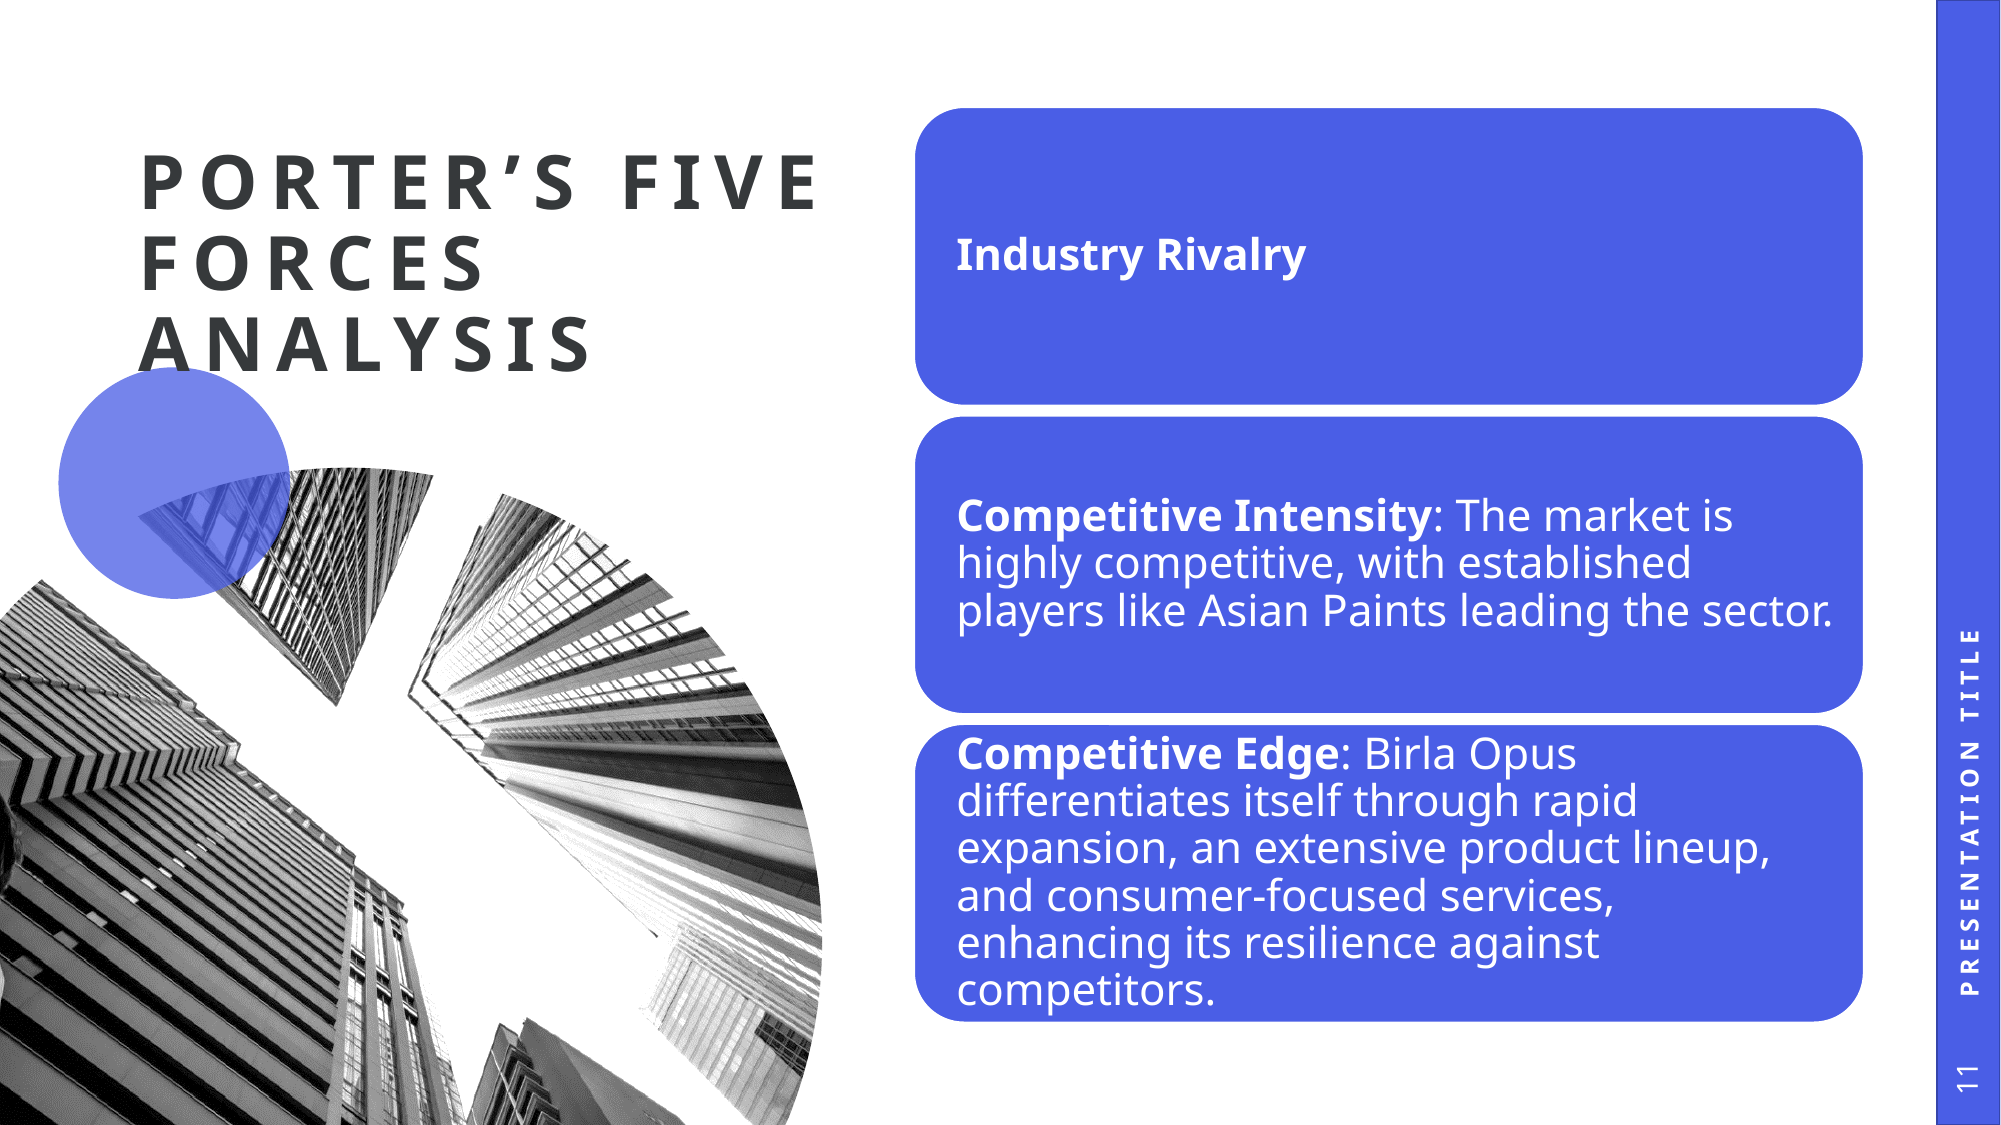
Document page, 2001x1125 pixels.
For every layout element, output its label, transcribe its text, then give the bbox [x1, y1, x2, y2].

title Porter’s Five Forces Analysis [138, 145, 889, 454]
slide_number 11 [1937, 1032, 2000, 1125]
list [914, 67, 1864, 1063]
picture [0, 467, 823, 1125]
footer Presentation Title [1937, 0, 2000, 1032]
